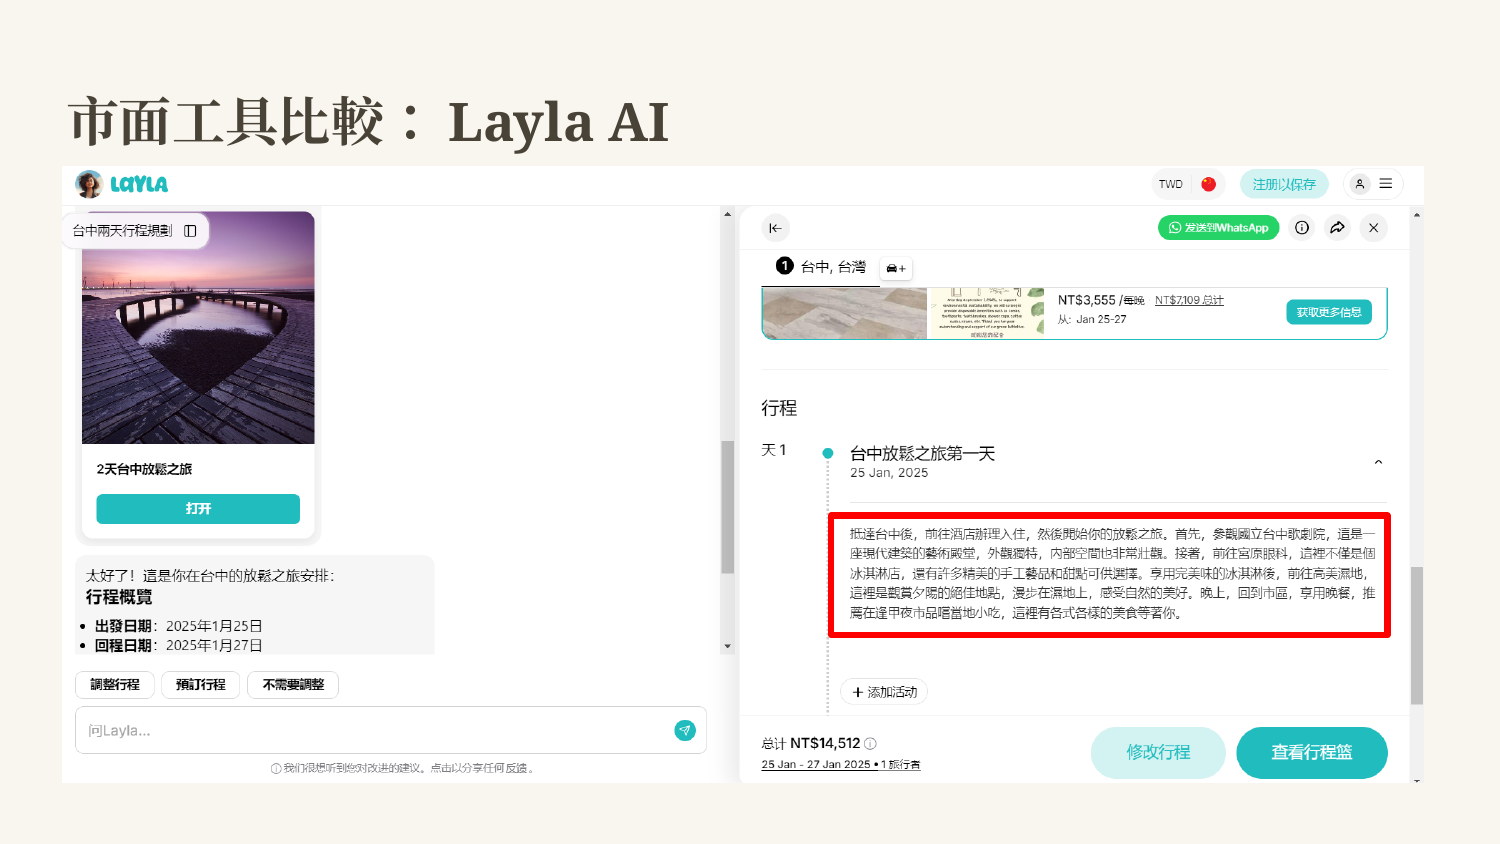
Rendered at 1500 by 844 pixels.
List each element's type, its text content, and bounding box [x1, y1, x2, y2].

title 市面工具比較：Layla AI [51, 72, 1449, 167]
picture [61, 166, 1424, 783]
